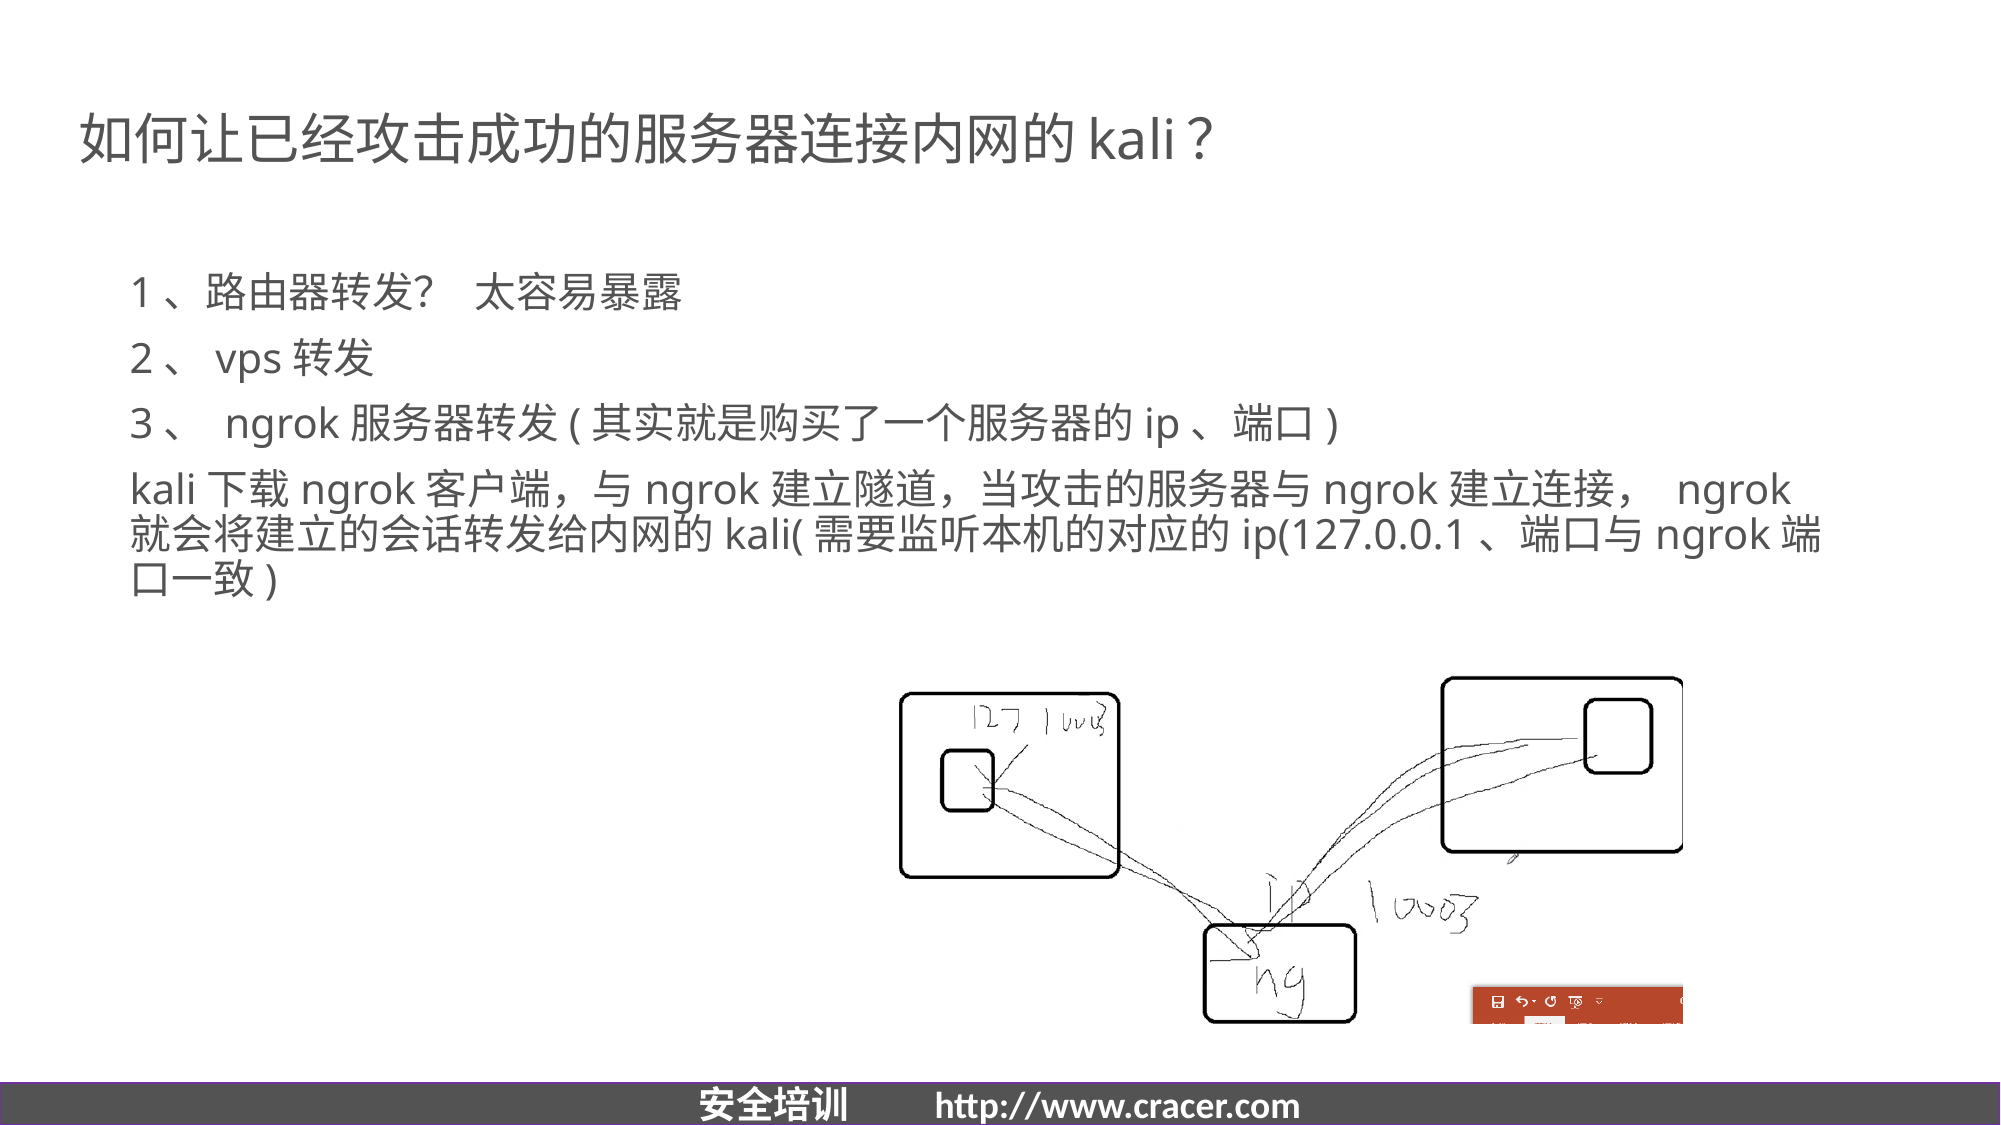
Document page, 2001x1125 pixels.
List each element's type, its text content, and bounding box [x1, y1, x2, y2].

list 1、路由器转发？ 太容易暴露 2、vps转发 3、 ngrok服务器转发(其实就是购买了一个服务器的ip、端口) kali下载ngrok客户端，与ngrok建立隧道，当攻击的服务器与ngrok建立连接， ngrok就会将建立的会话转发给内网的kali(需要监听本机的对应的ip(127.0.0.1、端口与ngrok端口一致) [114, 263, 1840, 954]
title 如何让已经攻击成功的服务器连接内网的kali？ [63, 89, 1434, 195]
picture [885, 648, 1683, 1024]
